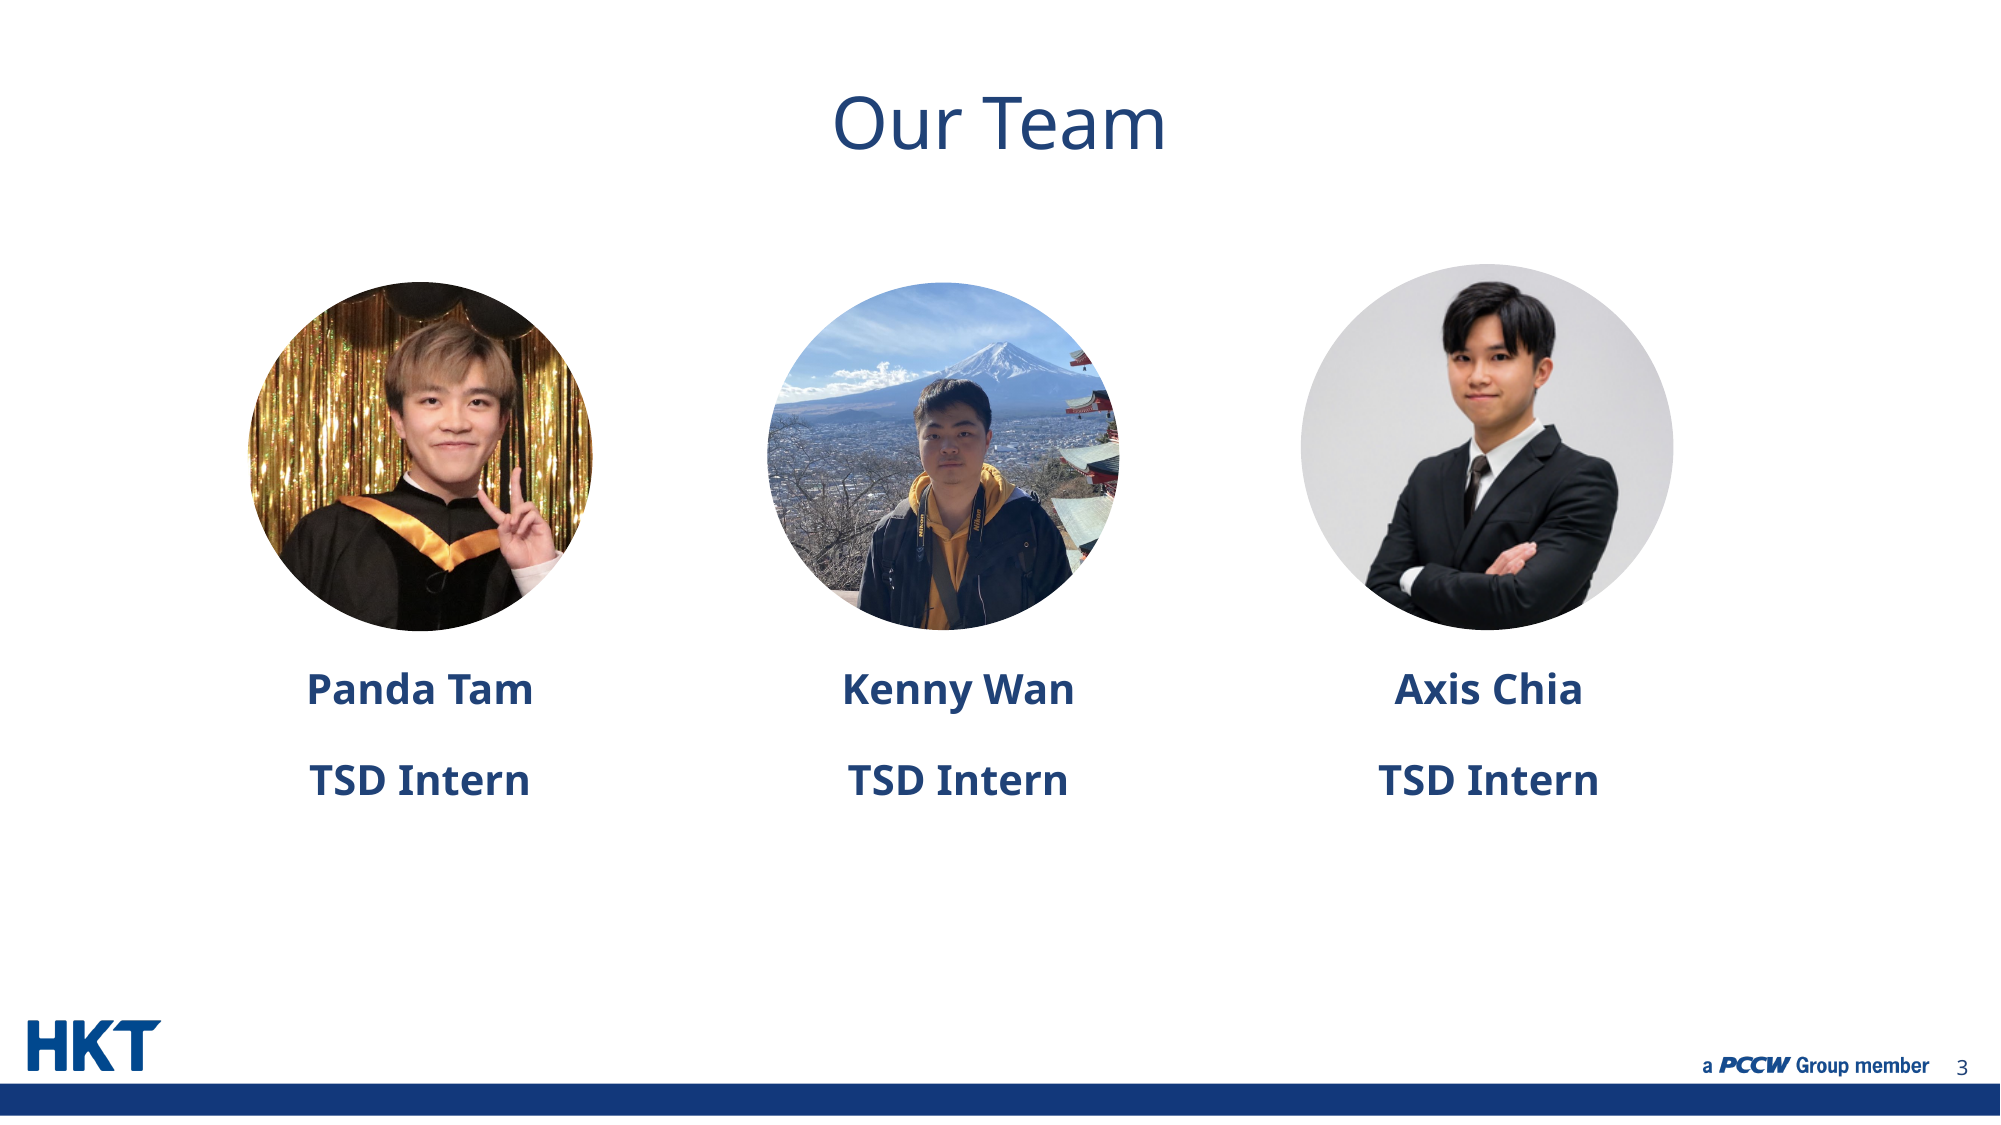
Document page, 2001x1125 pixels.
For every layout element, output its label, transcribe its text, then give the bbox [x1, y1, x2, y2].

picture [247, 281, 593, 632]
text_box Panda Tam TSD Intern [206, 635, 634, 821]
text_box Kenny Wan TSD Intern [745, 635, 1173, 821]
text_box Our Team [326, 68, 1674, 173]
picture [767, 282, 1120, 631]
text_box Axis Chia TSD Intern [1275, 635, 1703, 821]
picture [27, 1008, 163, 1071]
picture [1300, 263, 1674, 631]
